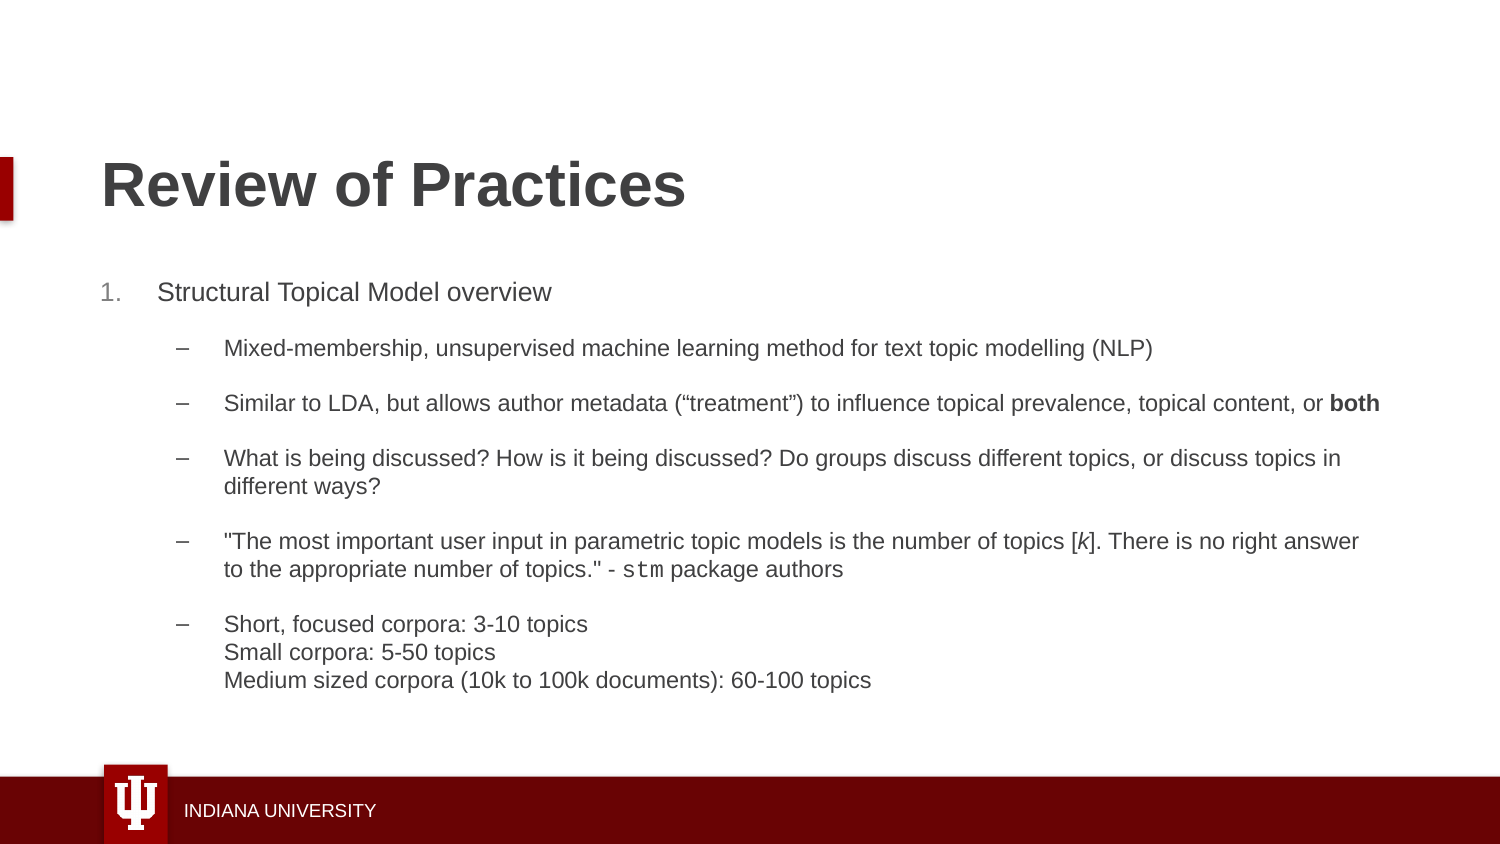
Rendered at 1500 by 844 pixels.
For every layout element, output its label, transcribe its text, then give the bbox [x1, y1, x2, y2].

title Review of Practices [86, 124, 1400, 240]
list Structural Topical Model overview Mixed-membership, unsupervised machine learning method for text topic modelling (NLP) Similar to LDA, but allows author metadata (“treatment”) to influence topical prevalence, topical content, or both What is being discussed? How is it being discussed? Do groups discuss different topics, or discuss topics in different ways? "The most important user input in parametric topic models is the number of topics [k]. There is no right answer to the appropriate number of topics." - stm package authors Short, focused corpora: 3-10 topics Small corpora: 5-50 topics Medium sized corpora (10k to 100k documents): 60-100 topics [85, 267, 1399, 729]
